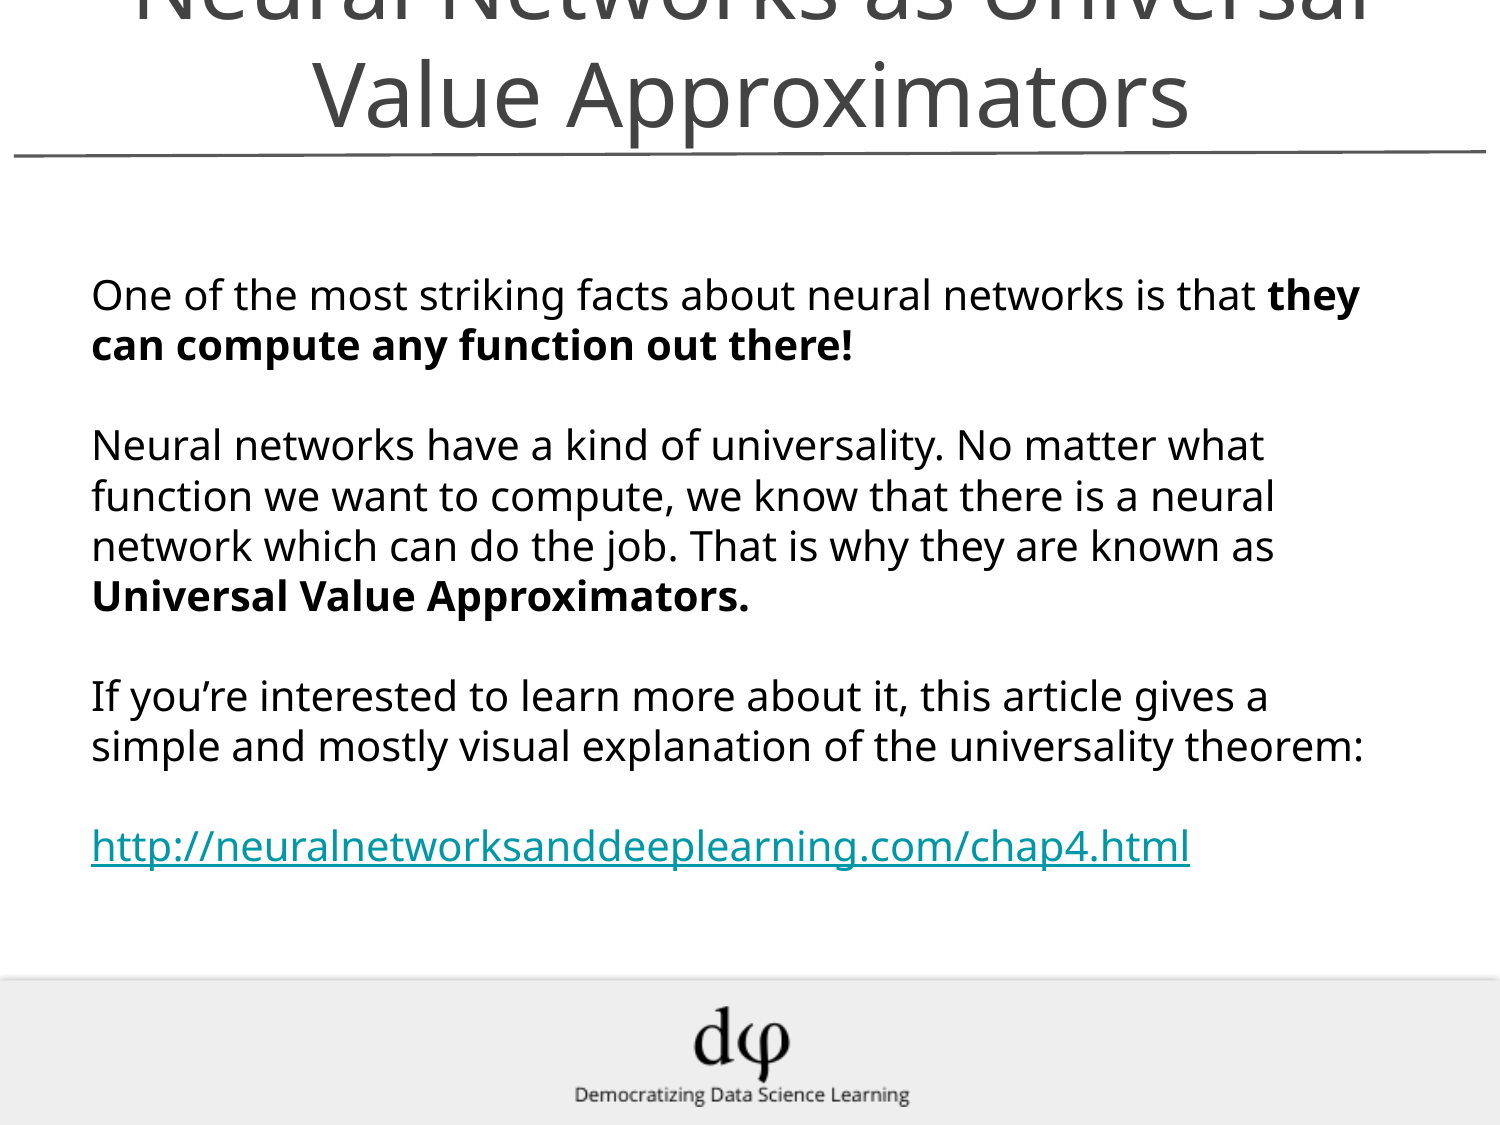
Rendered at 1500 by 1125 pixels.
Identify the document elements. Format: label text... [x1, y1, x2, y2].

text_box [13, 151, 1487, 157]
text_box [0, 980, 1500, 1125]
text_box Neural Networks as Universal Value Approximators [30, 27, 1474, 150]
text_box One of the most striking facts about neural networks is that they can compute any function out there! Neural networks have a kind of universality. No matter what function we want to compute, we know that there is a neural network which can do the job. That is why they are known as Universal Value Approximators. If you’re interested to learn more about it, this article gives a simple and mostly visual explanation of the universality theorem: http://neuralnetworksanddeeplearning.com/chap4.html [76, 204, 1424, 975]
